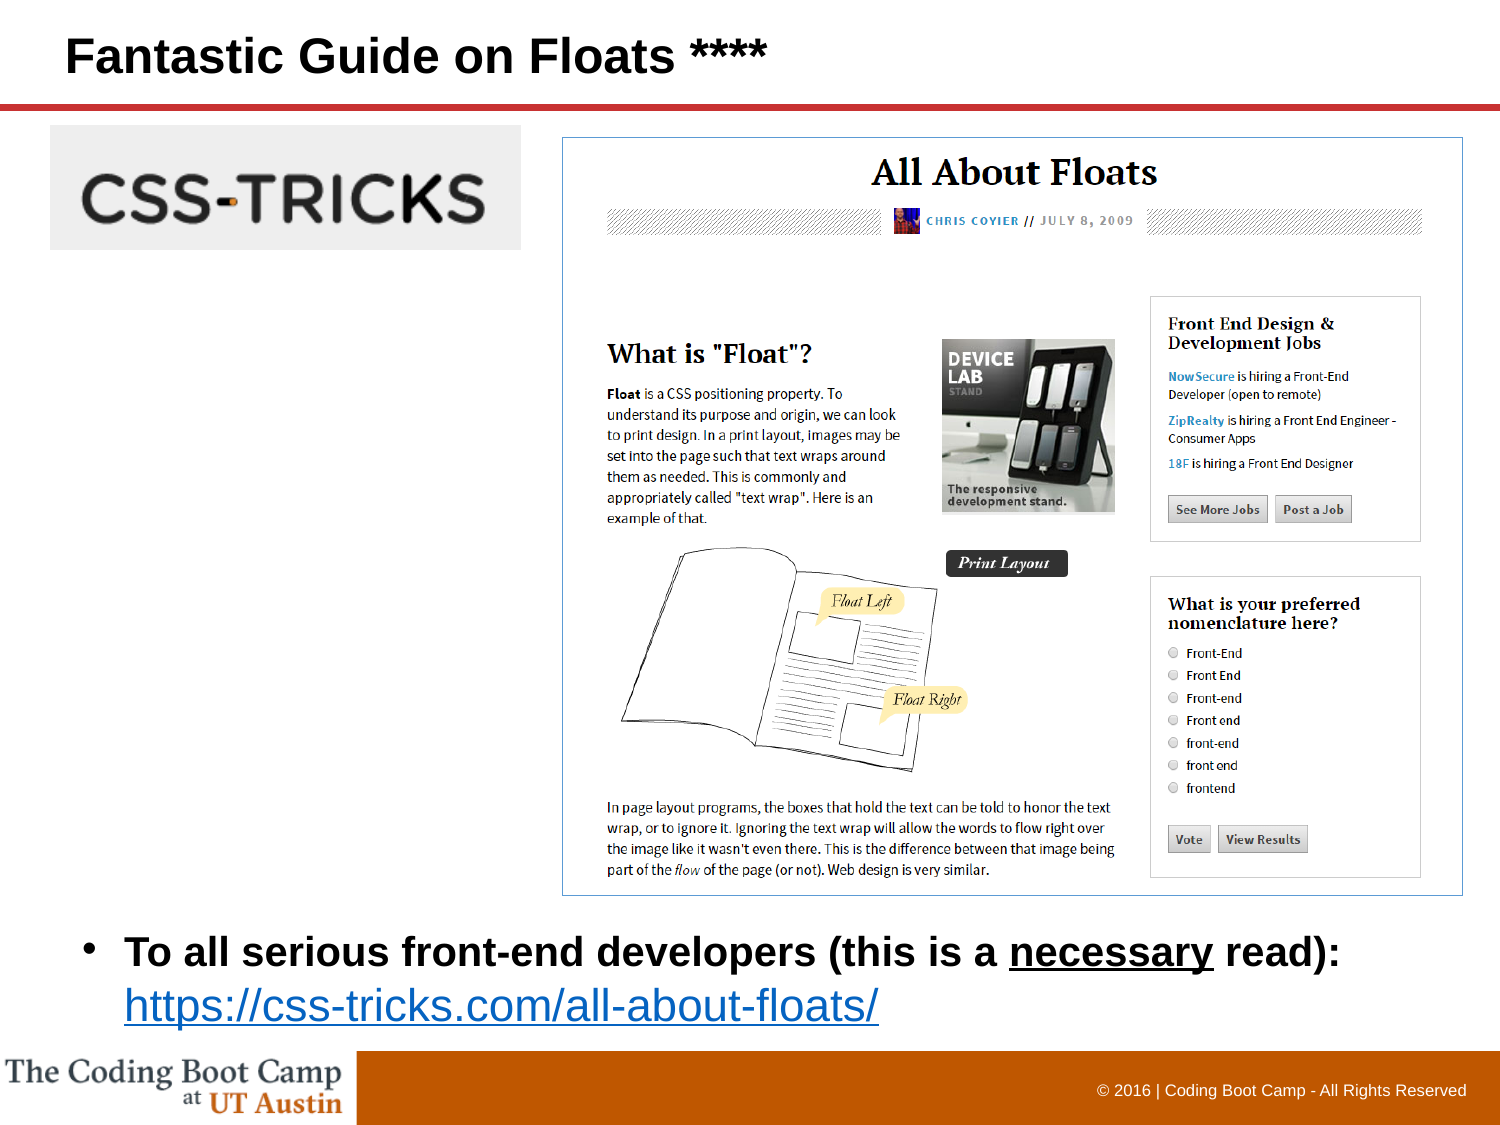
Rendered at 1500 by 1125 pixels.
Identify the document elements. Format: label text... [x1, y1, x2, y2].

text_box To all serious front-end developers (this is a necessary read): https://css-tricks.com/all-about-floats/ [67, 905, 1480, 1013]
picture [49, 125, 521, 250]
text_box Fantastic Guide on Floats **** [50, 16, 913, 91]
picture [562, 137, 1463, 896]
picture [0, 1050, 357, 1125]
